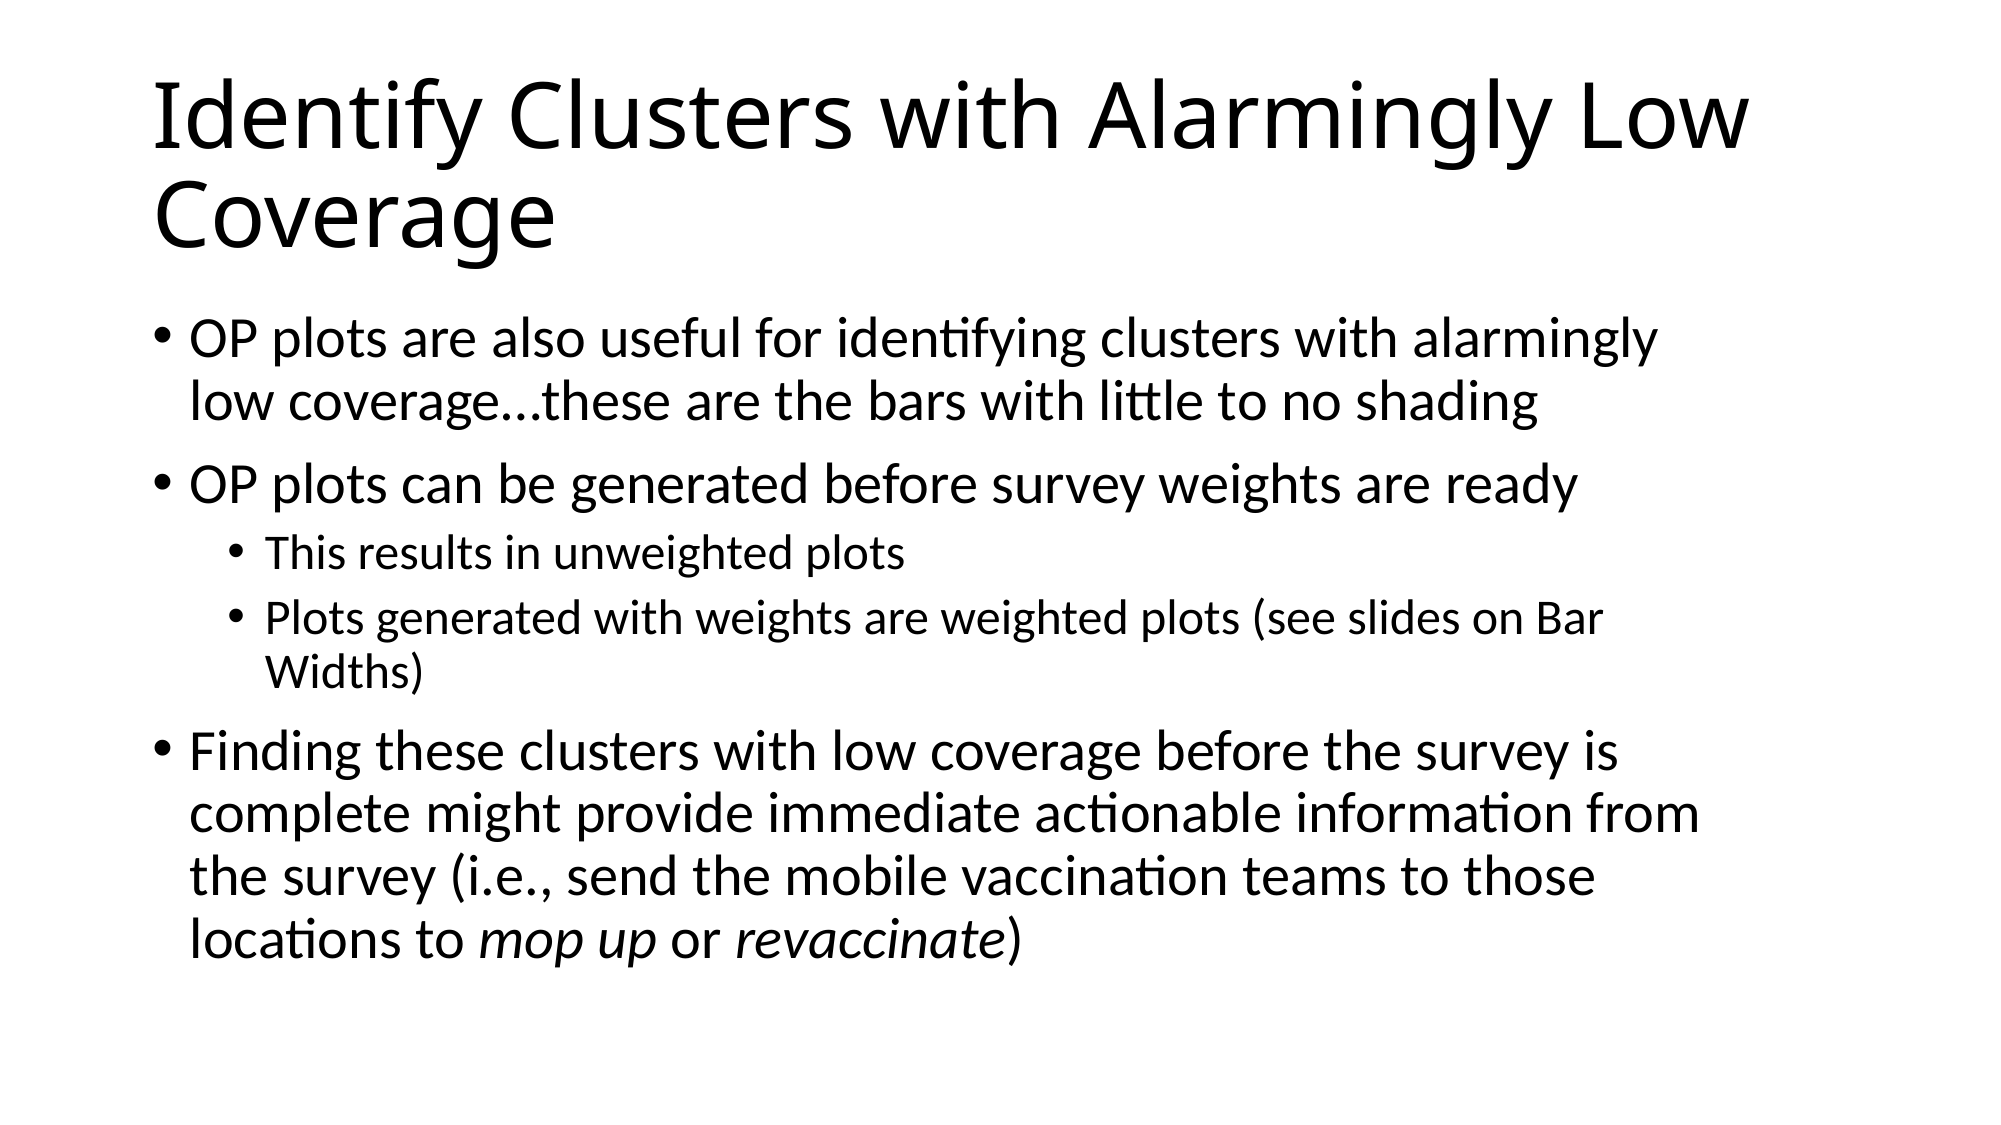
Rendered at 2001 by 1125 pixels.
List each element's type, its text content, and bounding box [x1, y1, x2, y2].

list OP plots are also useful for identifying clusters with alarmingly low coverage…these are the bars with little to no shading OP plots can be generated before survey weights are ready This results in unweighted plots Plots generated with weights are weighted plots (see slides on Bar Widths) Finding these clusters with low coverage before the survey is complete might provide immediate actionable information from the survey (i.e., send the mobile vaccination teams to those locations to mop up or revaccinate) [137, 299, 1756, 1014]
title Identify Clusters with Alarmingly Low Coverage [137, 59, 1889, 278]
